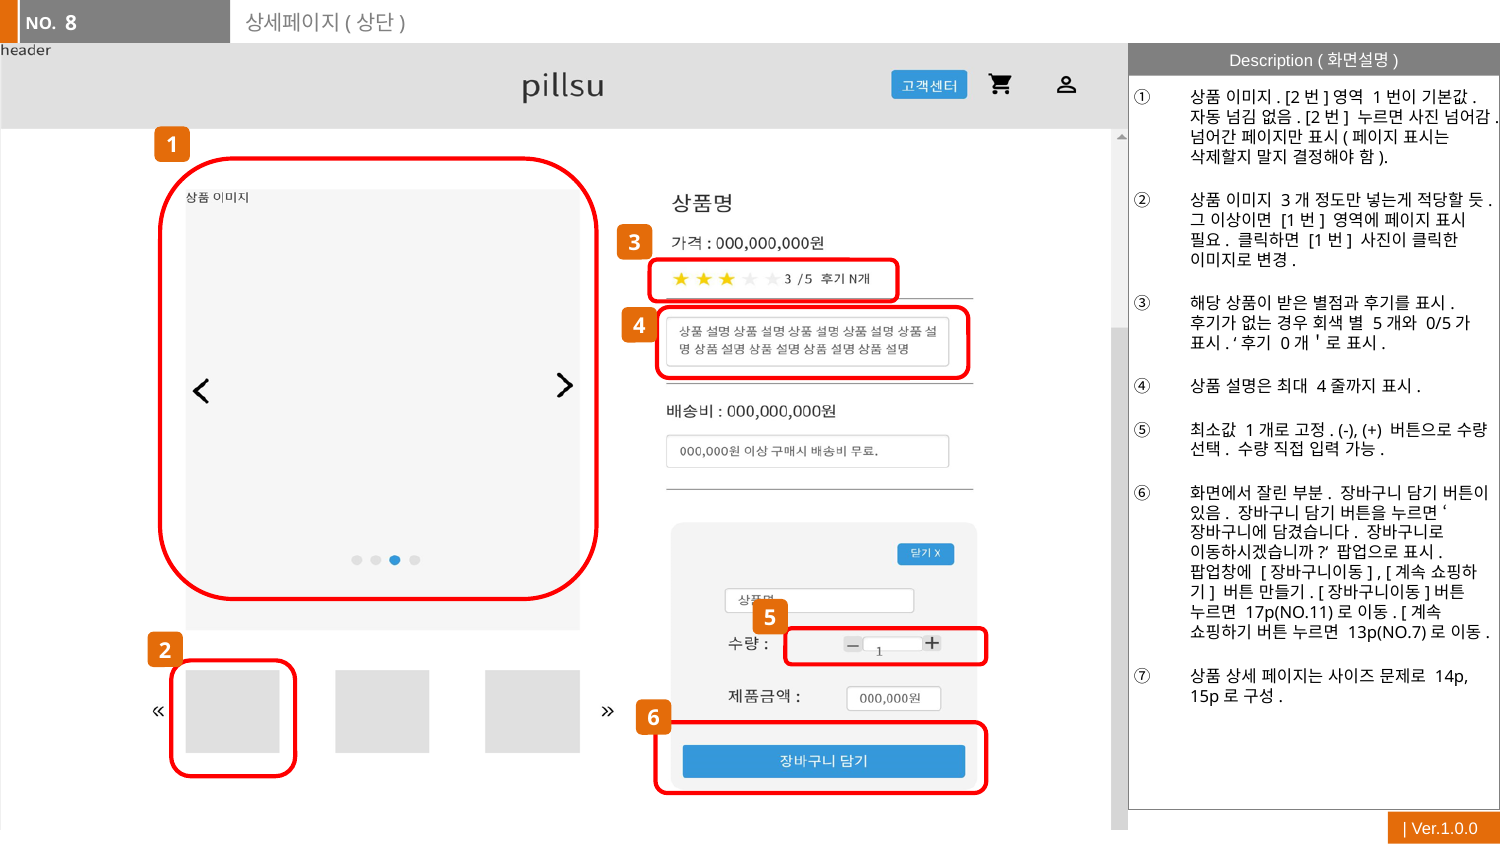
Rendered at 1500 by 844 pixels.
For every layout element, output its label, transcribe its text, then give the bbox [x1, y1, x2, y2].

title 상세페이지(상단) [231, 2, 1117, 42]
list 상품 이미지. [2번]영역 1번이 기본값. 자동 넘김 없음. [2번] 누르면 사진 넘어감. 넘어간 페이지만 표시(페이지 표시는 삭제할지 말지 결정해야 함). 상품 이미지 3개 정도만 넣는게 적당할 듯. 그 이상이면 [1번] 영역에 페이지 표시 필요. 클릭하면 [1번] 사진이 클릭한 이미지로 변경. 해당 상품이 받은 별점과 후기를 표시. 후기가 없는 경우 회색 별 5개와 0/5가 표시. ‘후기 0개＇로 표시. 상품 설명은 최대 4줄까지 표시. 최소값 1개로 고정. (-), (+) 버튼으로 수량 선택. 수량 직접 입력 가능. 화면에서 잘린 부분. 장바구니 담기 버튼이 있음. 장바구니 담기 버튼을 누르면 ‘장바구니에 담겼습니다. 장바구니로 이동하시겠습니까?‘ 팝업으로 표시. 팝업창에 [장바구니이동] , [계속 쇼핑하기] 버튼 만들기. [장바구니이동]버튼 누르면 17p(NO.11)로 이동. [계속 쇼핑하기 버튼 누르면 13p(NO.7)로 이동. 상품 상세 페이지는 사이즈 문제로 14p, 15p로 구성. [1132, 79, 1500, 812]
picture [0, 43, 1129, 830]
list 8 [64, 2, 231, 42]
